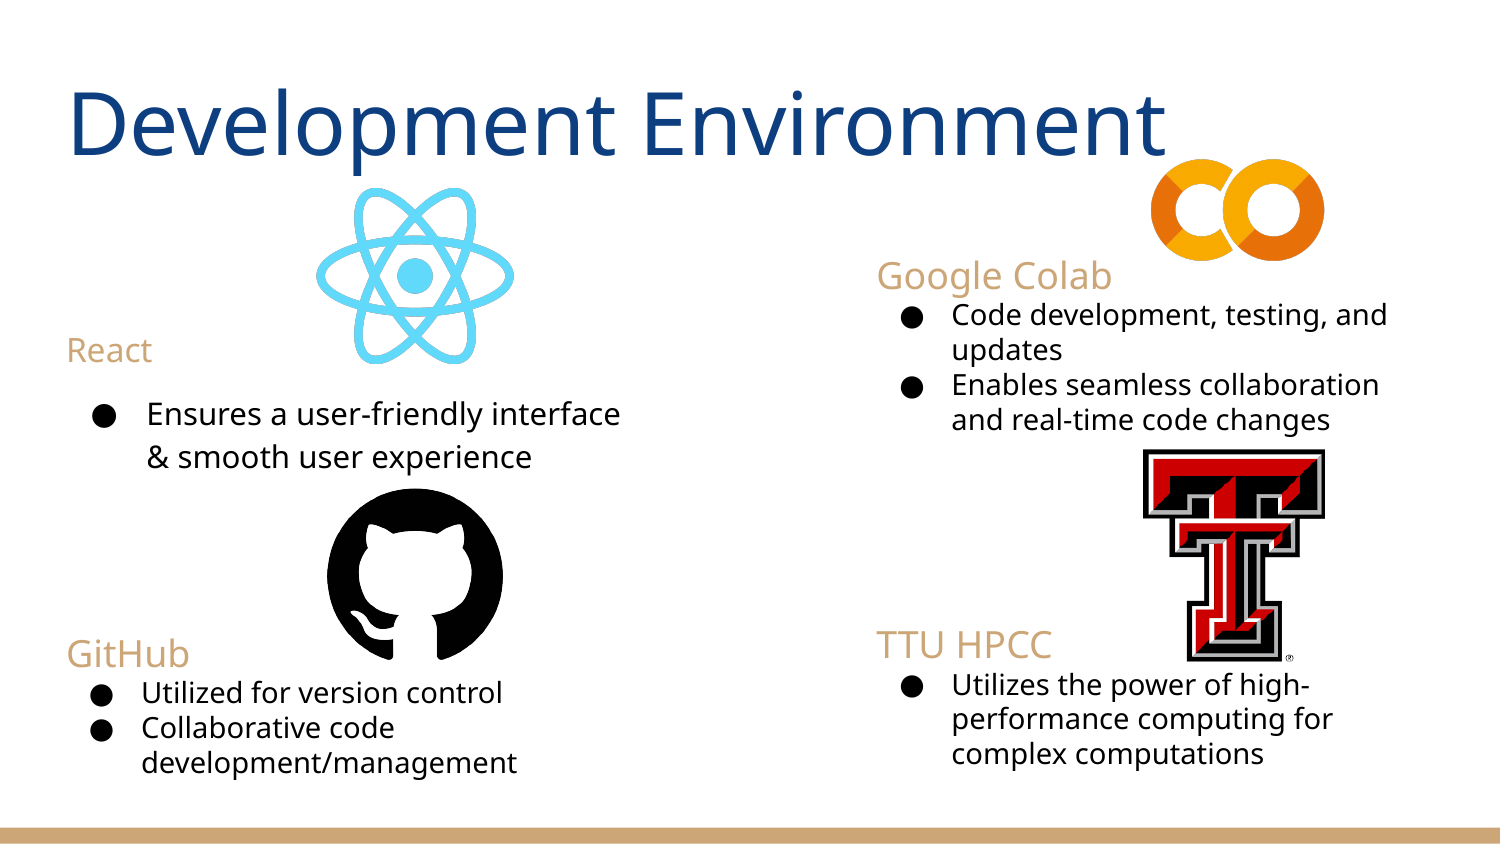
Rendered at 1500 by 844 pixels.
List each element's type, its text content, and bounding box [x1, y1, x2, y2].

text_box TTU HPCC Utilizes the power of high-performance computing for complex computations [861, 605, 1449, 799]
text_box GitHub Utilized for version control Collaborative code development/management [51, 614, 639, 790]
picture [1143, 449, 1325, 663]
title Development Environment [51, 51, 1449, 189]
picture [314, 187, 516, 364]
list React Ensures a user-friendly interface & smooth user experience [51, 308, 639, 501]
text_box Google Colab Code development, testing, and updates Enables seamless collaboration and real-time code changes [861, 236, 1449, 495]
picture [1094, 122, 1380, 298]
picture [327, 486, 503, 663]
